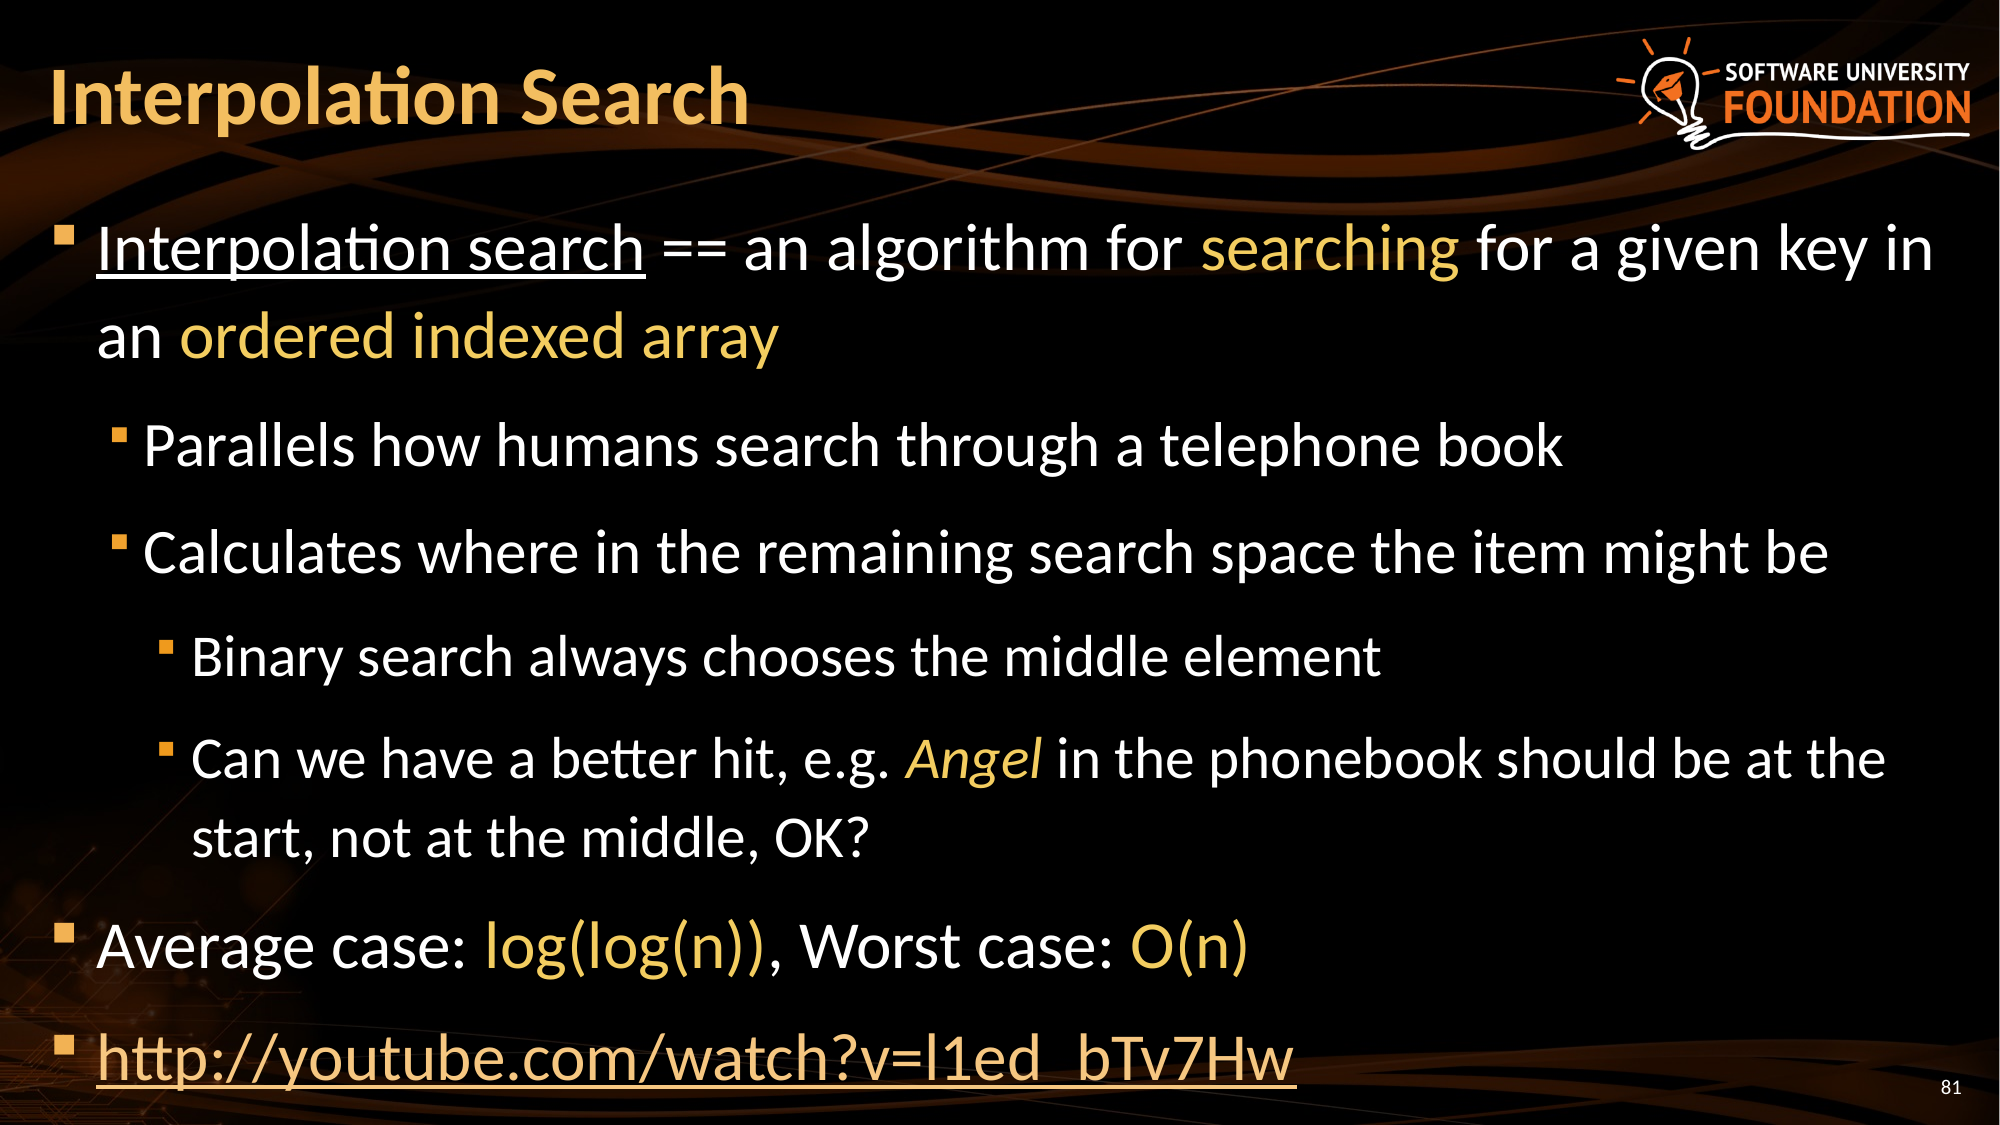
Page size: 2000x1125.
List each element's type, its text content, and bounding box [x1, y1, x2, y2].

picture [0, 0, 2000, 1125]
title Interpolation Search [30, 6, 1602, 189]
list Interpolation search == an algorithm for searching for a given key in an ordered indexed array Parallels how humans search through a telephone book Calculates where in the remaining search space the item might be Binary search always chooses the middle element Can we have a better hit, e.g. Angel in the phonebook should be at the start, not at the middle, OK? Average case: log(log(n)), Worst case: O(n) http://youtube.com/watch?v=l1ed_bTv7Hw [31, 188, 1968, 1103]
